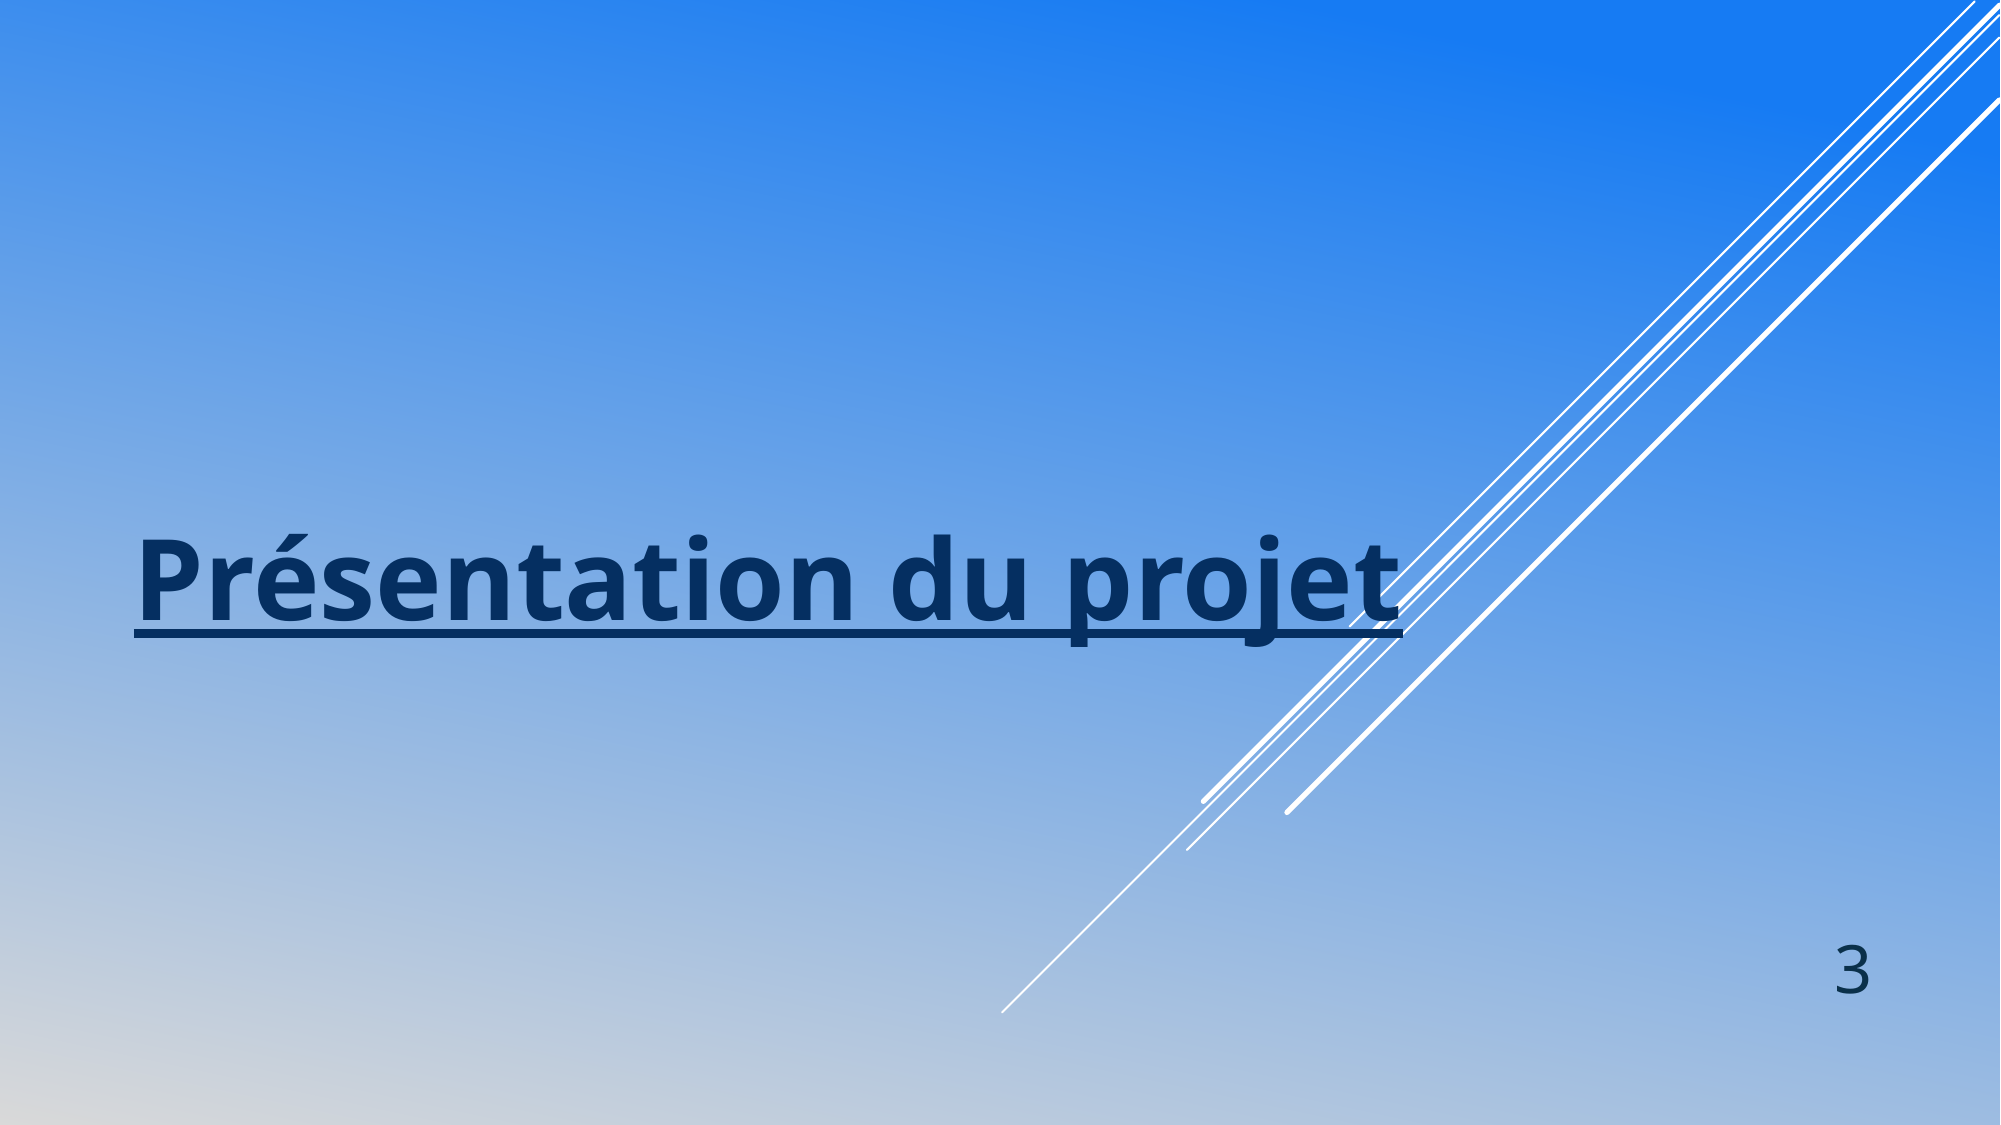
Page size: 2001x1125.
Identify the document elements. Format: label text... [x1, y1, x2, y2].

title Présentation du projet [112, 234, 1425, 651]
slide_number 3 [1700, 915, 1888, 1025]
